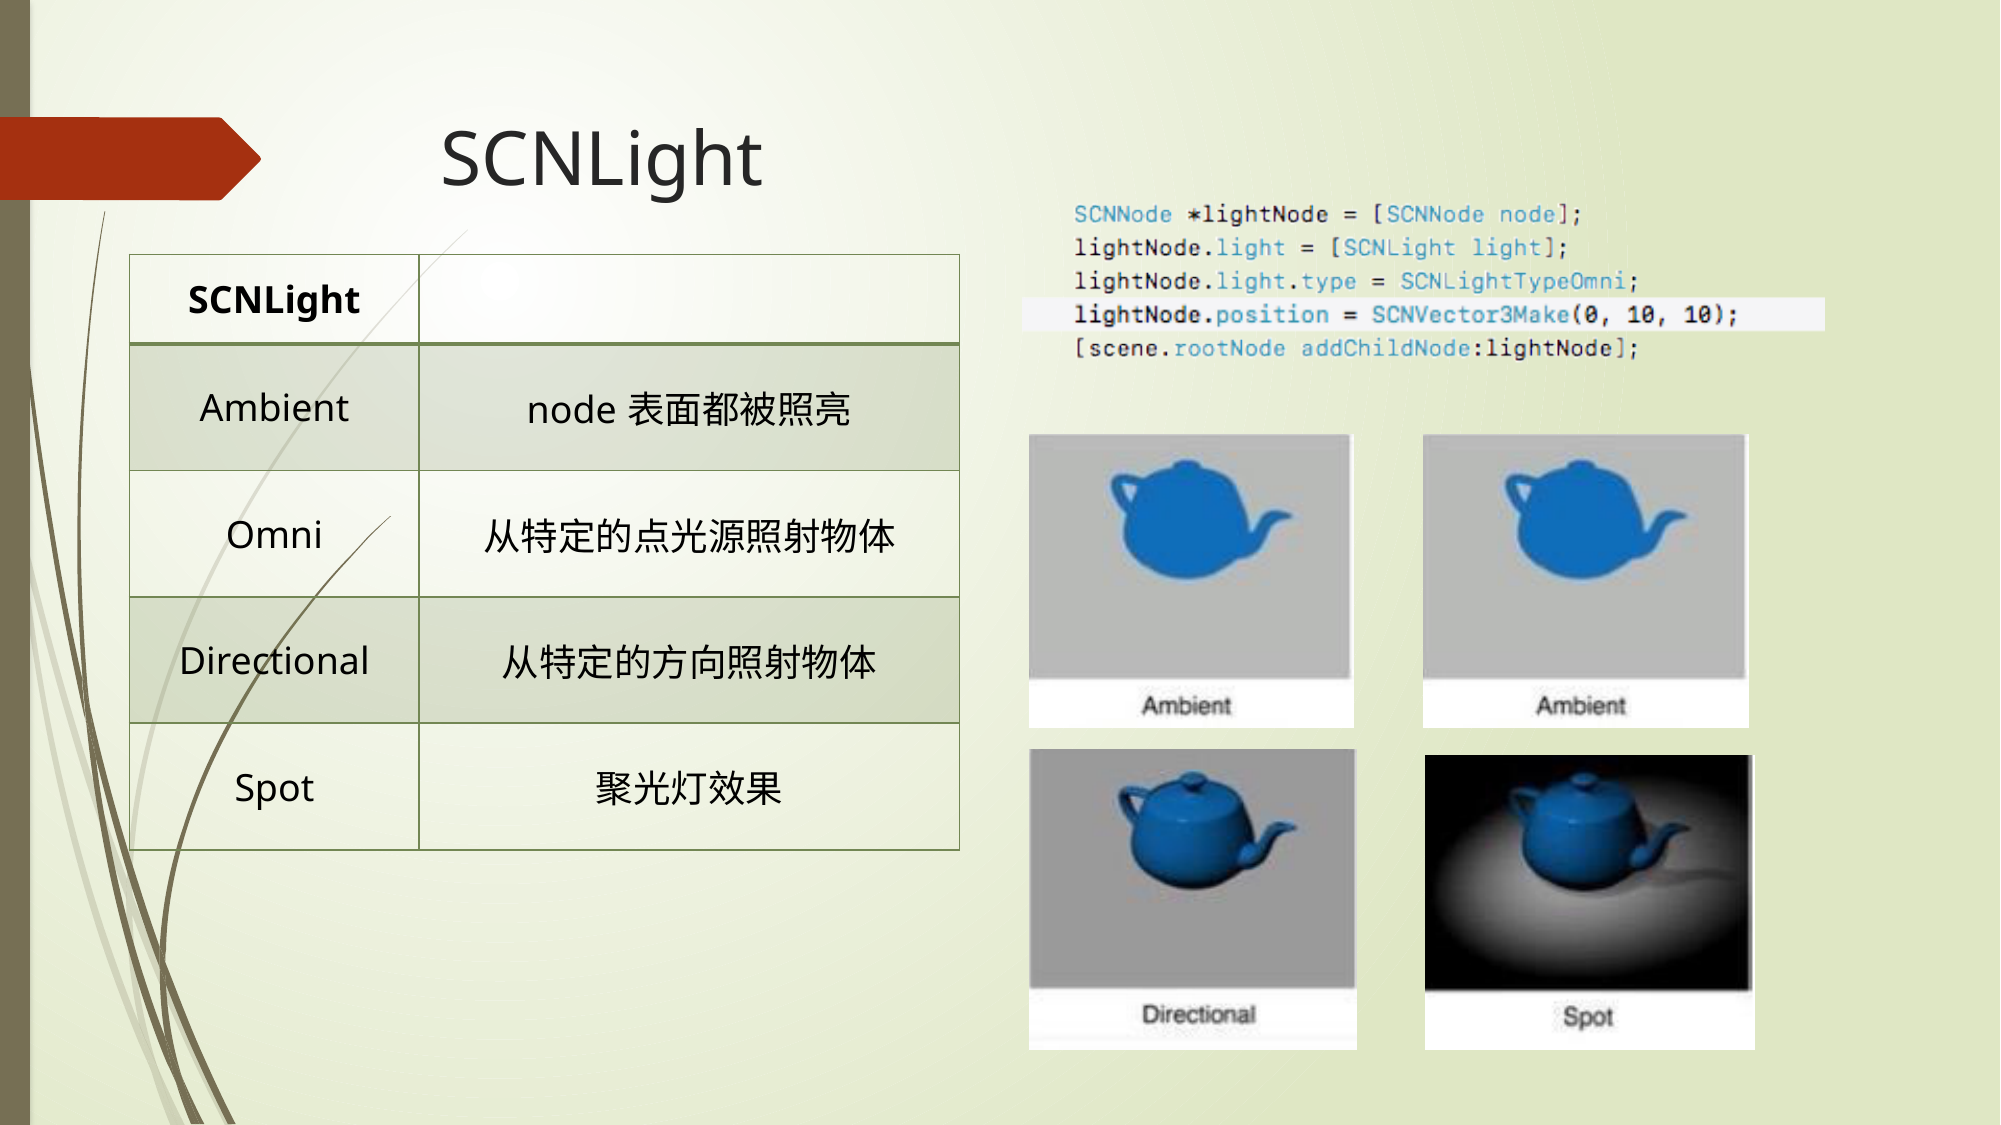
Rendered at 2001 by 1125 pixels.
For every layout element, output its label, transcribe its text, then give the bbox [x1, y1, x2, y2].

table_cell 从特定的方向照射物体 [420, 598, 959, 722]
table_header SCNLight [130, 255, 418, 342]
picture [1028, 749, 1357, 1050]
picture [1423, 433, 1749, 729]
table_cell Omni [130, 471, 418, 596]
title SCNLight [425, 102, 1888, 313]
picture [1022, 185, 1825, 389]
table_cell 聚光灯效果 [420, 724, 959, 849]
table_cell node表面都被照亮 [420, 346, 959, 470]
picture [1028, 433, 1355, 729]
table_cell Ambient [130, 346, 418, 470]
table_header [420, 255, 959, 342]
table_cell 从特定的点光源照射物体 [420, 471, 959, 596]
table_cell Spot [130, 724, 418, 849]
picture [1425, 755, 1755, 1050]
table_cell Directional [130, 598, 418, 722]
